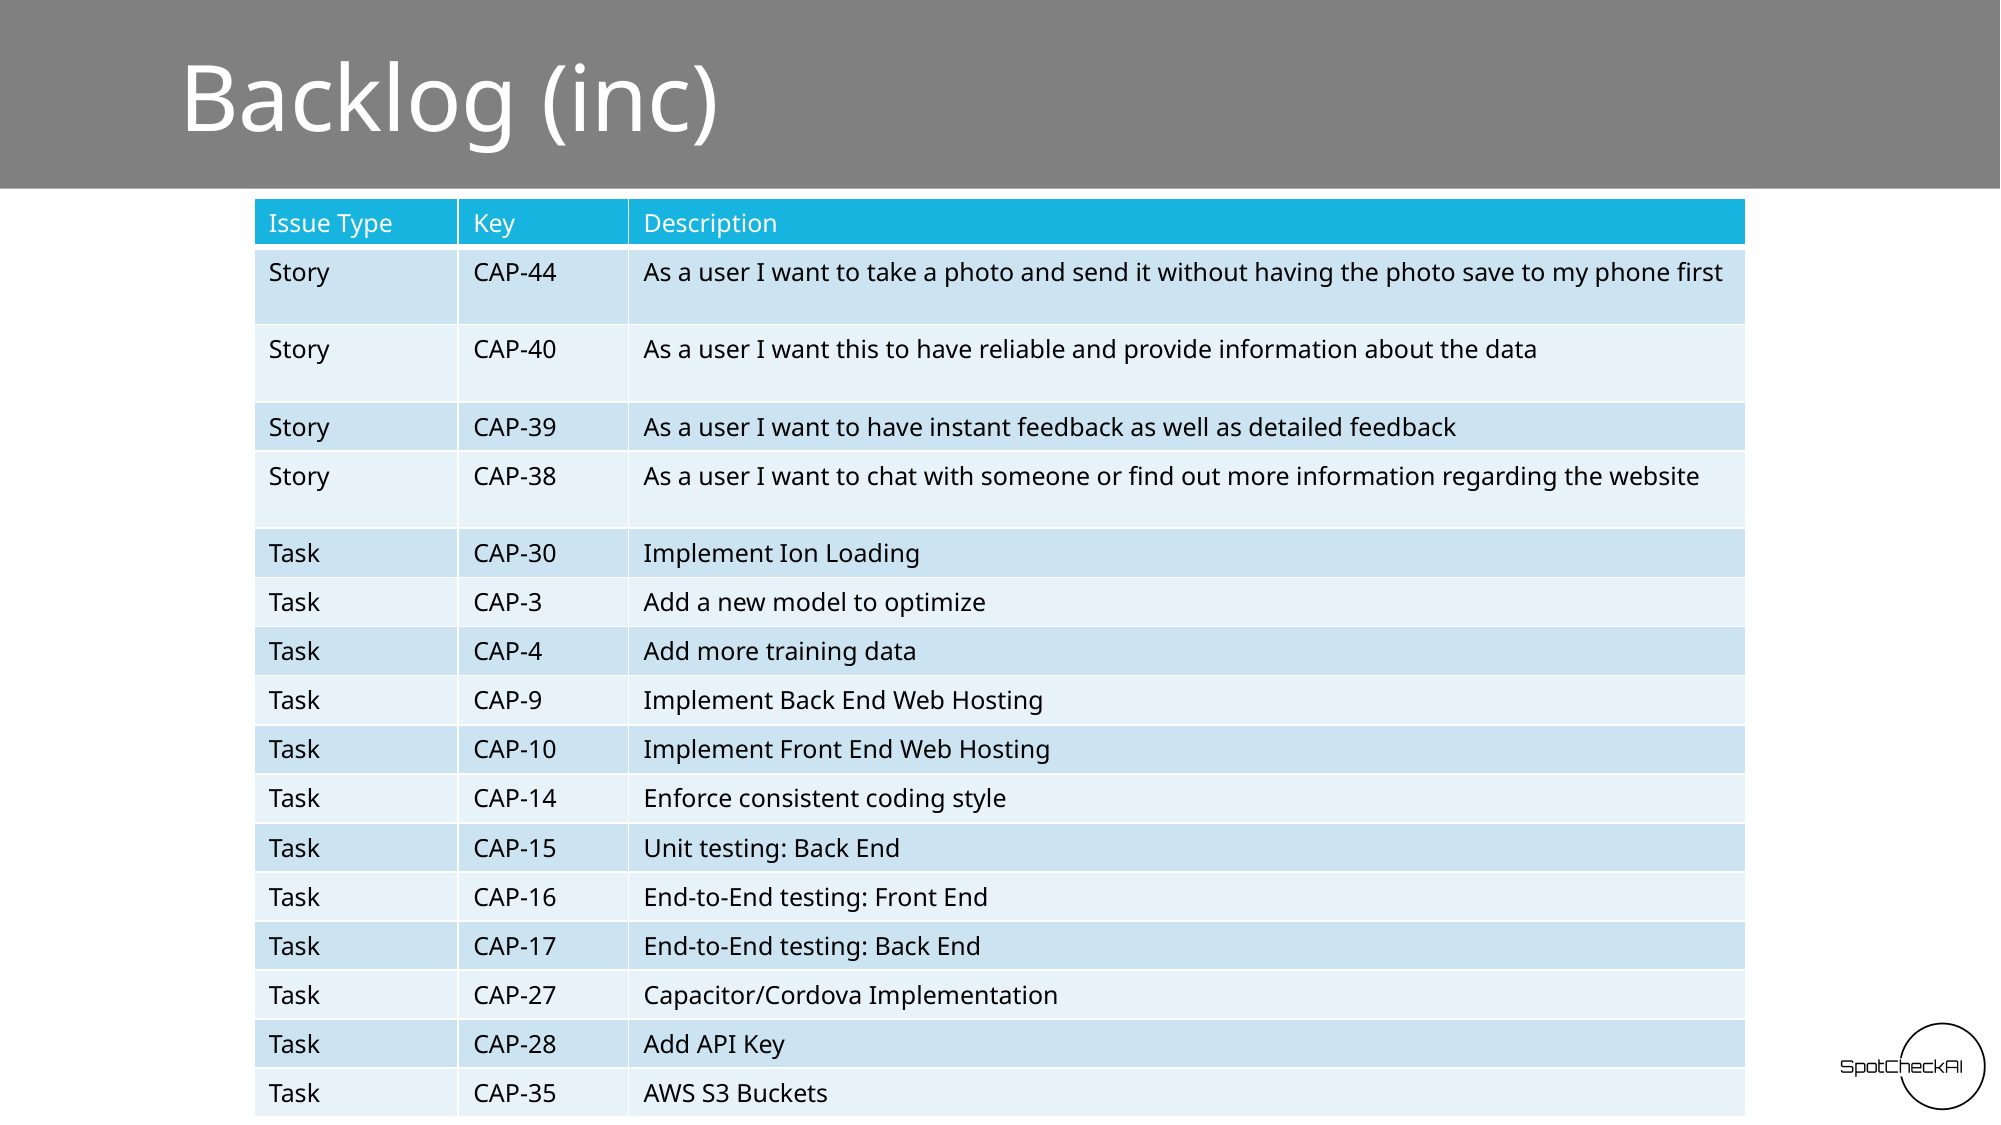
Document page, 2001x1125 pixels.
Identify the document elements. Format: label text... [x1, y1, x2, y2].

table_cell Task [255, 922, 457, 969]
table_cell As a user I want this to have reliable and provide information about the data [629, 325, 1745, 401]
table_cell As a user I want to have instant feedback as well as detailed feedback [629, 403, 1745, 450]
table_cell AWS S3 Buckets [629, 1069, 1745, 1116]
table_cell Implement Ion Loading [629, 529, 1745, 577]
table_cell As a user I want to take a photo and send it without having the photo save to my phone first [629, 250, 1745, 324]
table_cell Story [255, 325, 457, 401]
table_cell CAP-38 [459, 452, 628, 527]
table_cell CAP-35 [459, 1069, 628, 1116]
table_cell CAP-39 [459, 403, 628, 450]
table_cell Add a new model to optimize [629, 578, 1745, 626]
table_header Key [459, 199, 628, 244]
table_cell Add more training data [629, 627, 1745, 675]
table_cell CAP-15 [459, 824, 628, 871]
table_header Description [629, 199, 1745, 244]
table_cell Task [255, 1069, 457, 1116]
table_cell CAP-10 [459, 726, 628, 773]
table_cell Implement Front End Web Hosting [629, 726, 1745, 773]
table_cell Story [255, 250, 457, 324]
table_cell Task [255, 1020, 457, 1067]
table_cell CAP-4 [459, 627, 628, 675]
table_cell End-to-End testing: Front End [629, 873, 1745, 920]
table_cell Task [255, 627, 457, 675]
table_cell CAP-28 [459, 1020, 628, 1067]
table_cell Task [255, 726, 457, 773]
table_cell CAP-16 [459, 873, 628, 920]
table_cell CAP-3 [459, 578, 628, 626]
table_cell As a user I want to chat with someone or find out more information regarding the website [629, 452, 1745, 527]
table_cell Capacitor/Cordova Implementation [629, 971, 1745, 1018]
table_cell Task [255, 971, 457, 1018]
title Backlog (inc) [164, 31, 1710, 159]
table_cell End-to-End testing: Back End [629, 922, 1745, 969]
table_cell CAP-27 [459, 971, 628, 1018]
table_cell CAP-14 [459, 775, 628, 822]
table_cell Task [255, 873, 457, 920]
table_cell Task [255, 578, 457, 626]
table_cell Task [255, 824, 457, 871]
table_cell Unit testing: Back End [629, 824, 1745, 871]
table_cell CAP-9 [459, 676, 628, 724]
table_cell Task [255, 676, 457, 724]
table_cell Story [255, 403, 457, 450]
table_cell CAP-30 [459, 529, 628, 577]
table_cell CAP-17 [459, 922, 628, 969]
table_cell CAP-44 [459, 250, 628, 324]
table_cell Story [255, 452, 457, 527]
picture [1837, 1020, 1989, 1114]
table_cell Implement Back End Web Hosting [629, 676, 1745, 724]
table_cell Enforce consistent coding style [629, 775, 1745, 822]
table_cell Task [255, 529, 457, 577]
table_header Issue Type [255, 199, 457, 244]
table_cell CAP-40 [459, 325, 628, 401]
table_cell Task [255, 775, 457, 822]
table_cell Add API Key [629, 1020, 1745, 1067]
